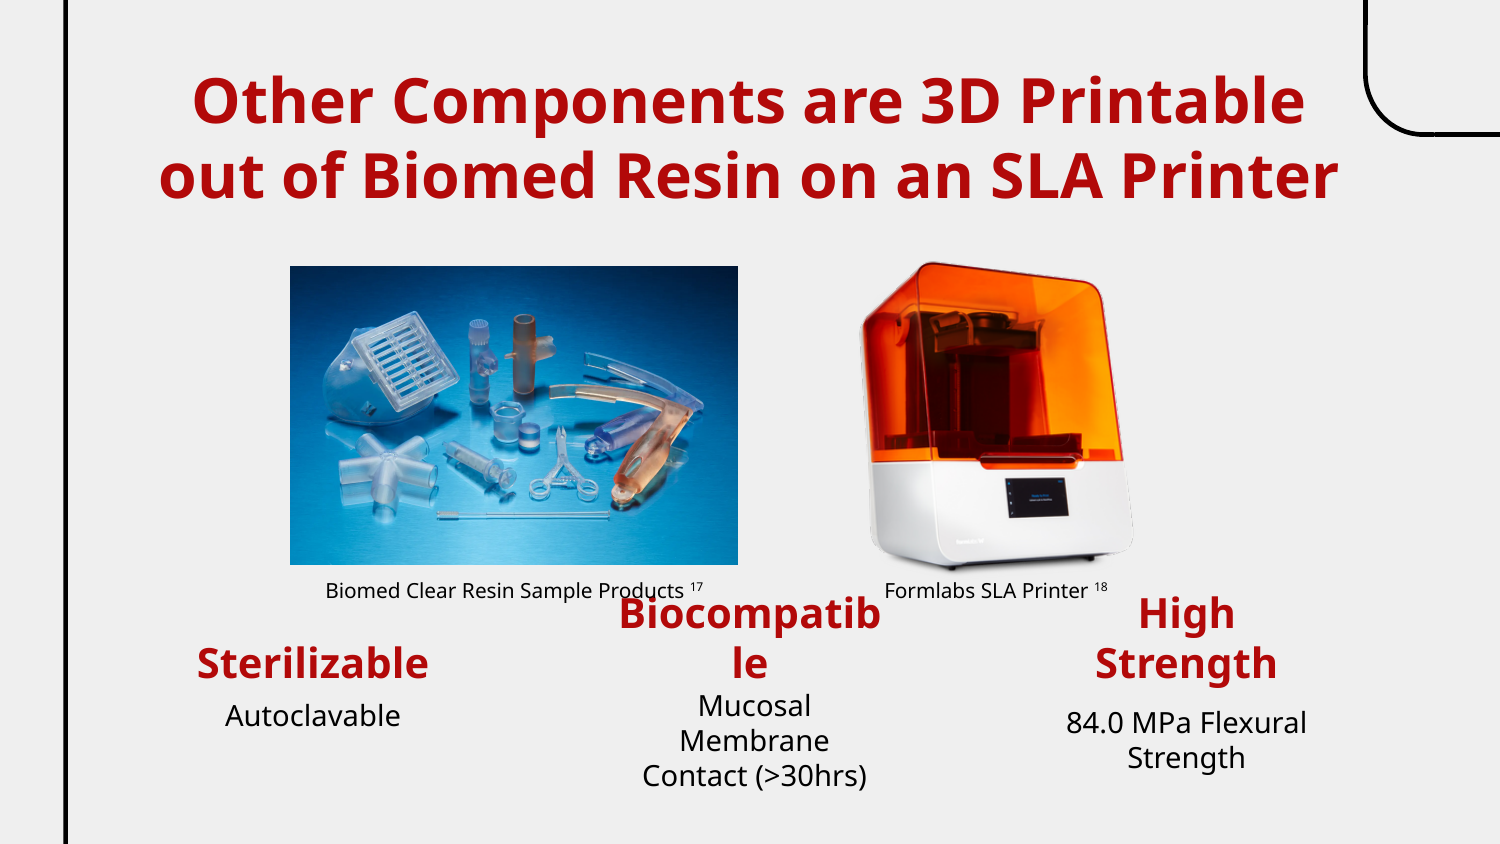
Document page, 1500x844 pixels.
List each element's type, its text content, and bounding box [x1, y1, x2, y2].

title Biocompatible [599, 607, 901, 702]
picture [781, 207, 1211, 637]
subtitle 84.0 MPa Flexural Strength [1045, 675, 1329, 804]
title High Strength [1036, 607, 1338, 702]
picture [290, 266, 738, 565]
picture [326, 430, 339, 439]
subtitle Mucosal Membrane Contact (>30hrs) [613, 675, 897, 804]
subtitle Autoclavable [171, 688, 455, 742]
title Sterilizable [162, 607, 464, 702]
title Other Components are 3D Printable out of Biomed Resin on an SLA Printer [116, 46, 1383, 182]
text_box Biomed Clear Resin Sample Products 17 [290, 572, 738, 615]
